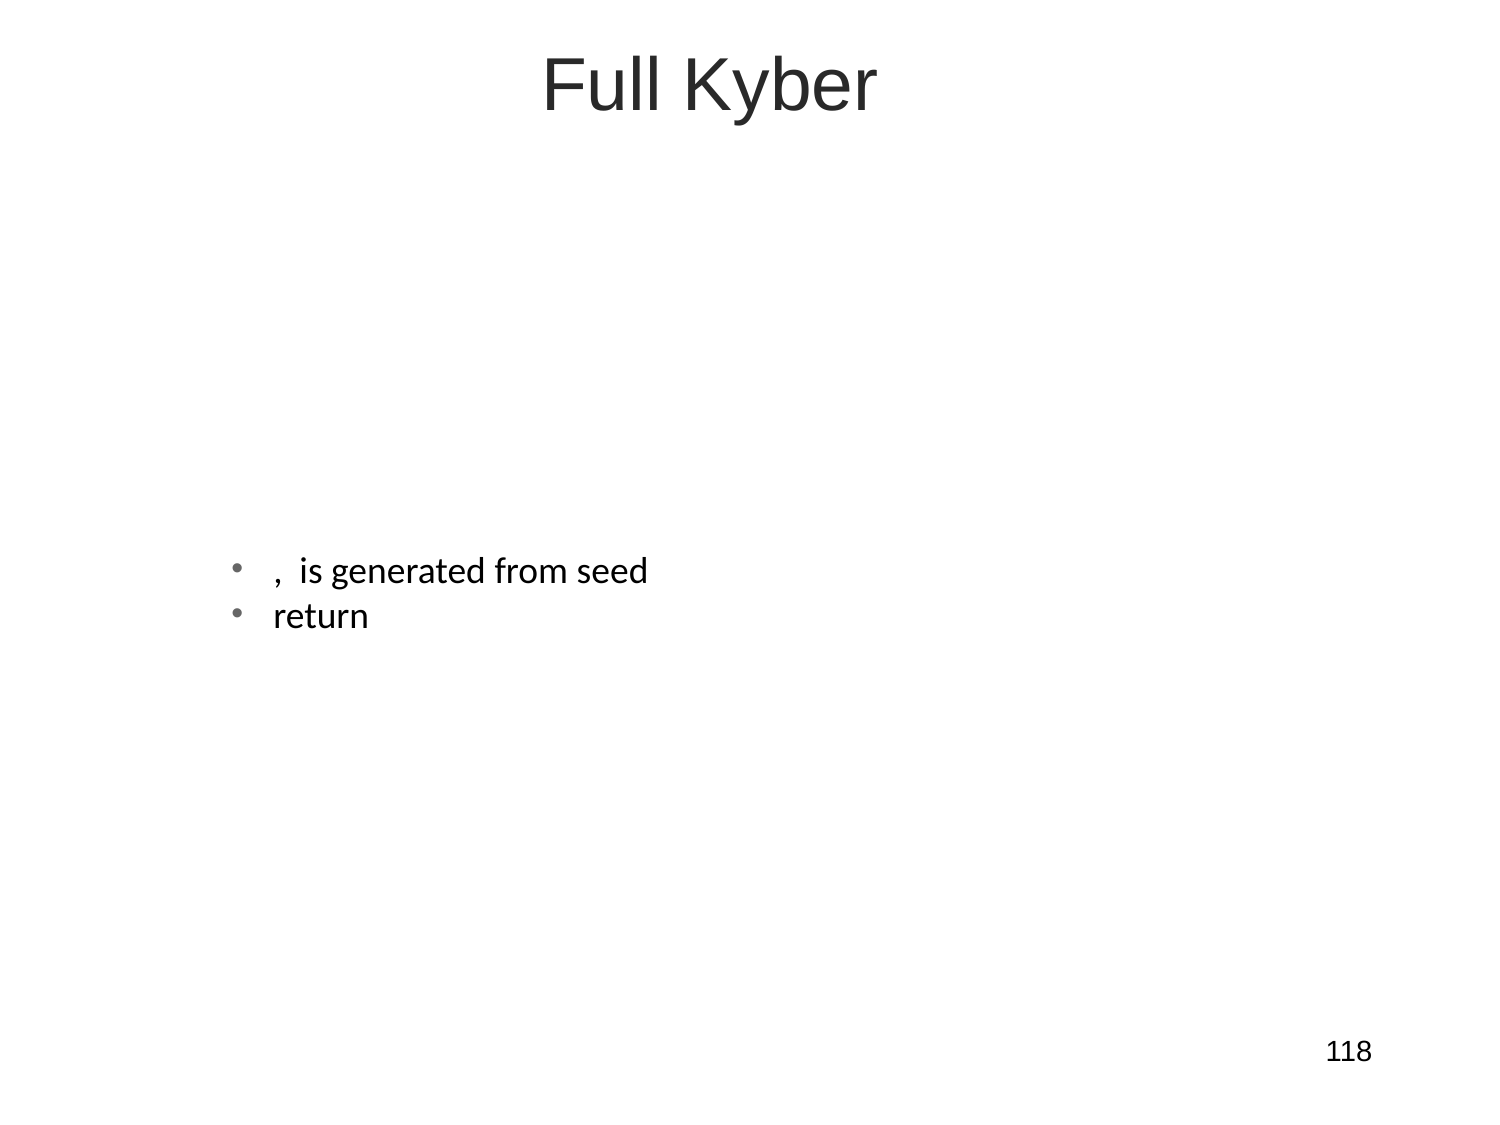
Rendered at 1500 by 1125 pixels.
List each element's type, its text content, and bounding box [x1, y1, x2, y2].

text_box Full Kyber [184, 37, 1236, 136]
slide_number 118 [1074, 1024, 1388, 1101]
